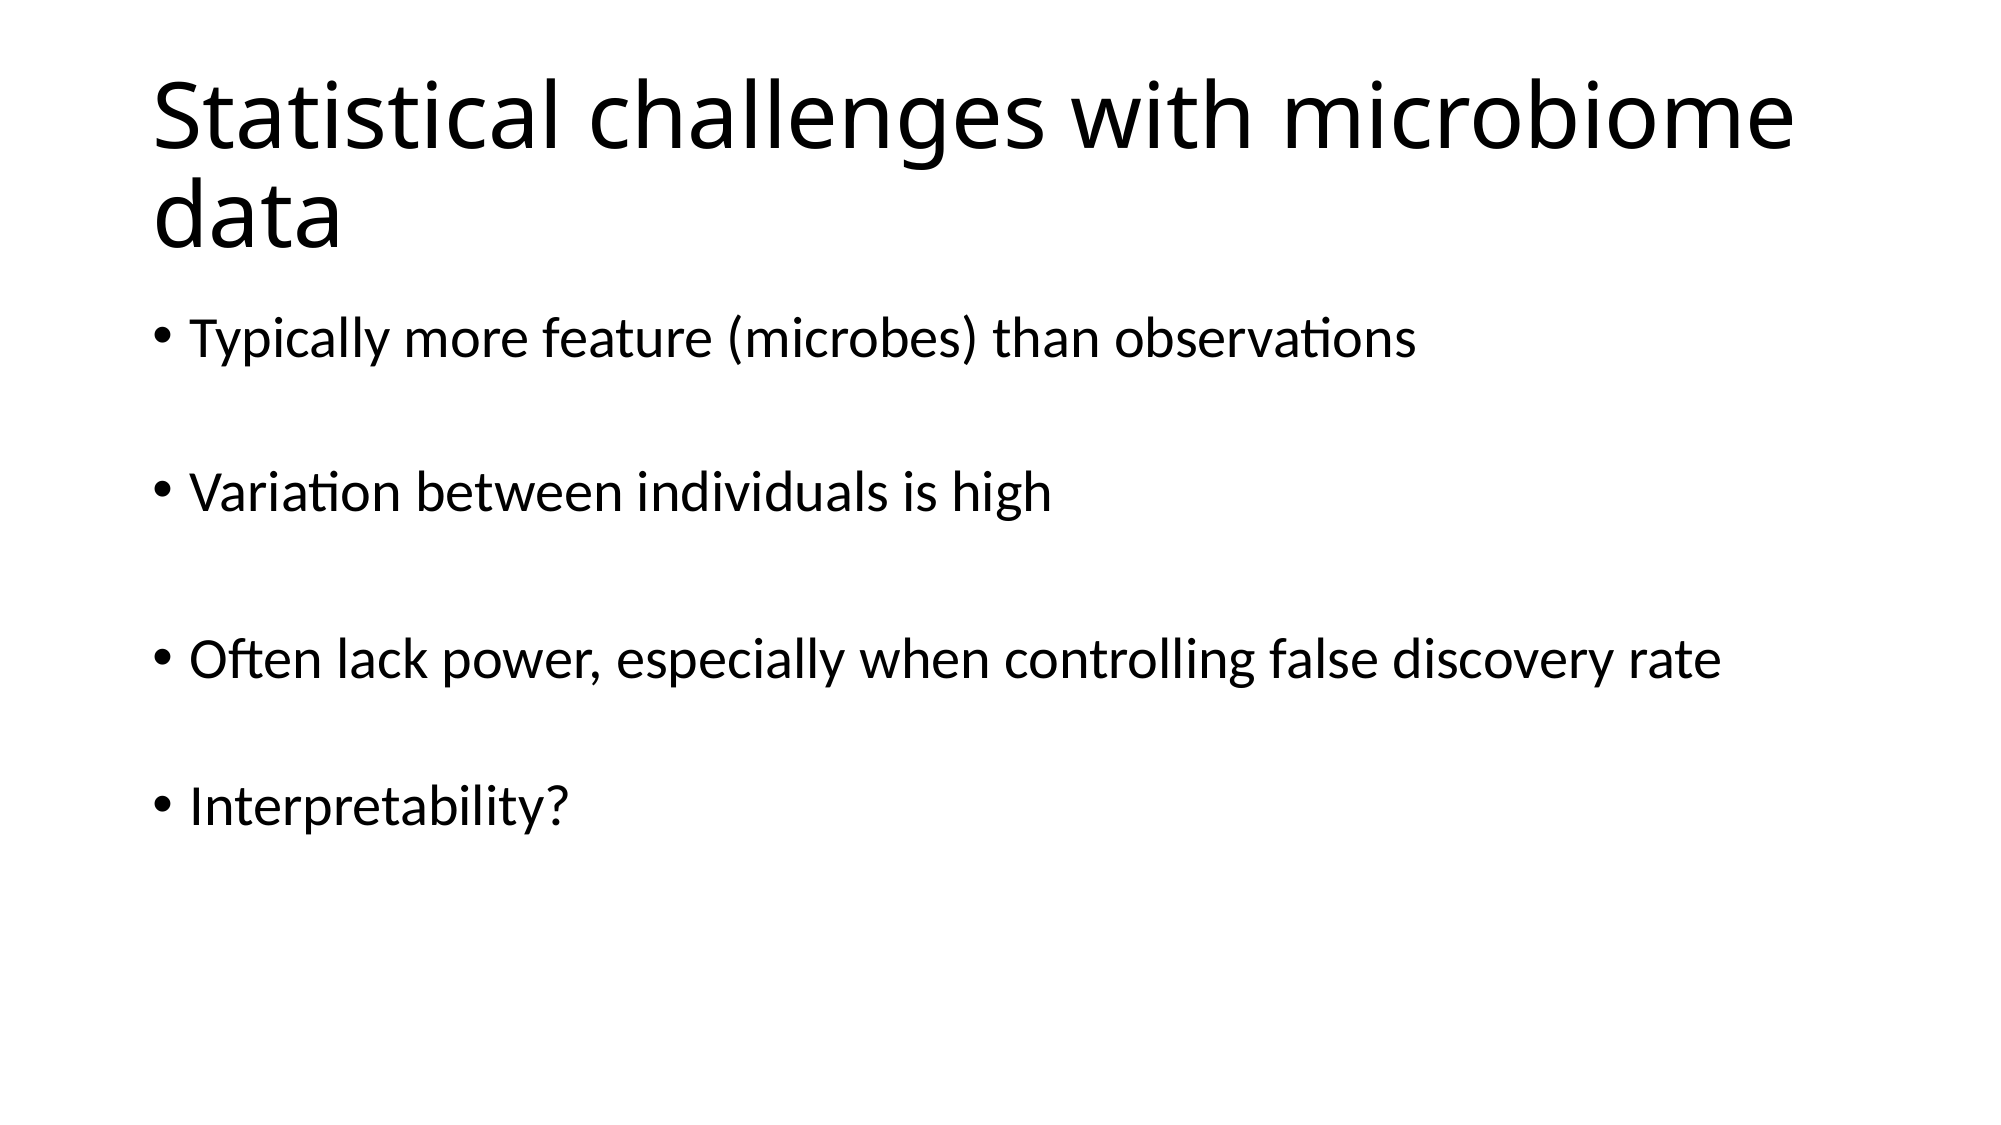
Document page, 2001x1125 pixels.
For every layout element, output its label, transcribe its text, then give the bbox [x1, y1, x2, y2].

list Typically more feature (microbes) than observations Variation between individuals is high Often lack power, especially when controlling false discovery rate Interpretability? [137, 299, 1863, 1014]
title Statistical challenges with microbiome data [137, 59, 1863, 278]
